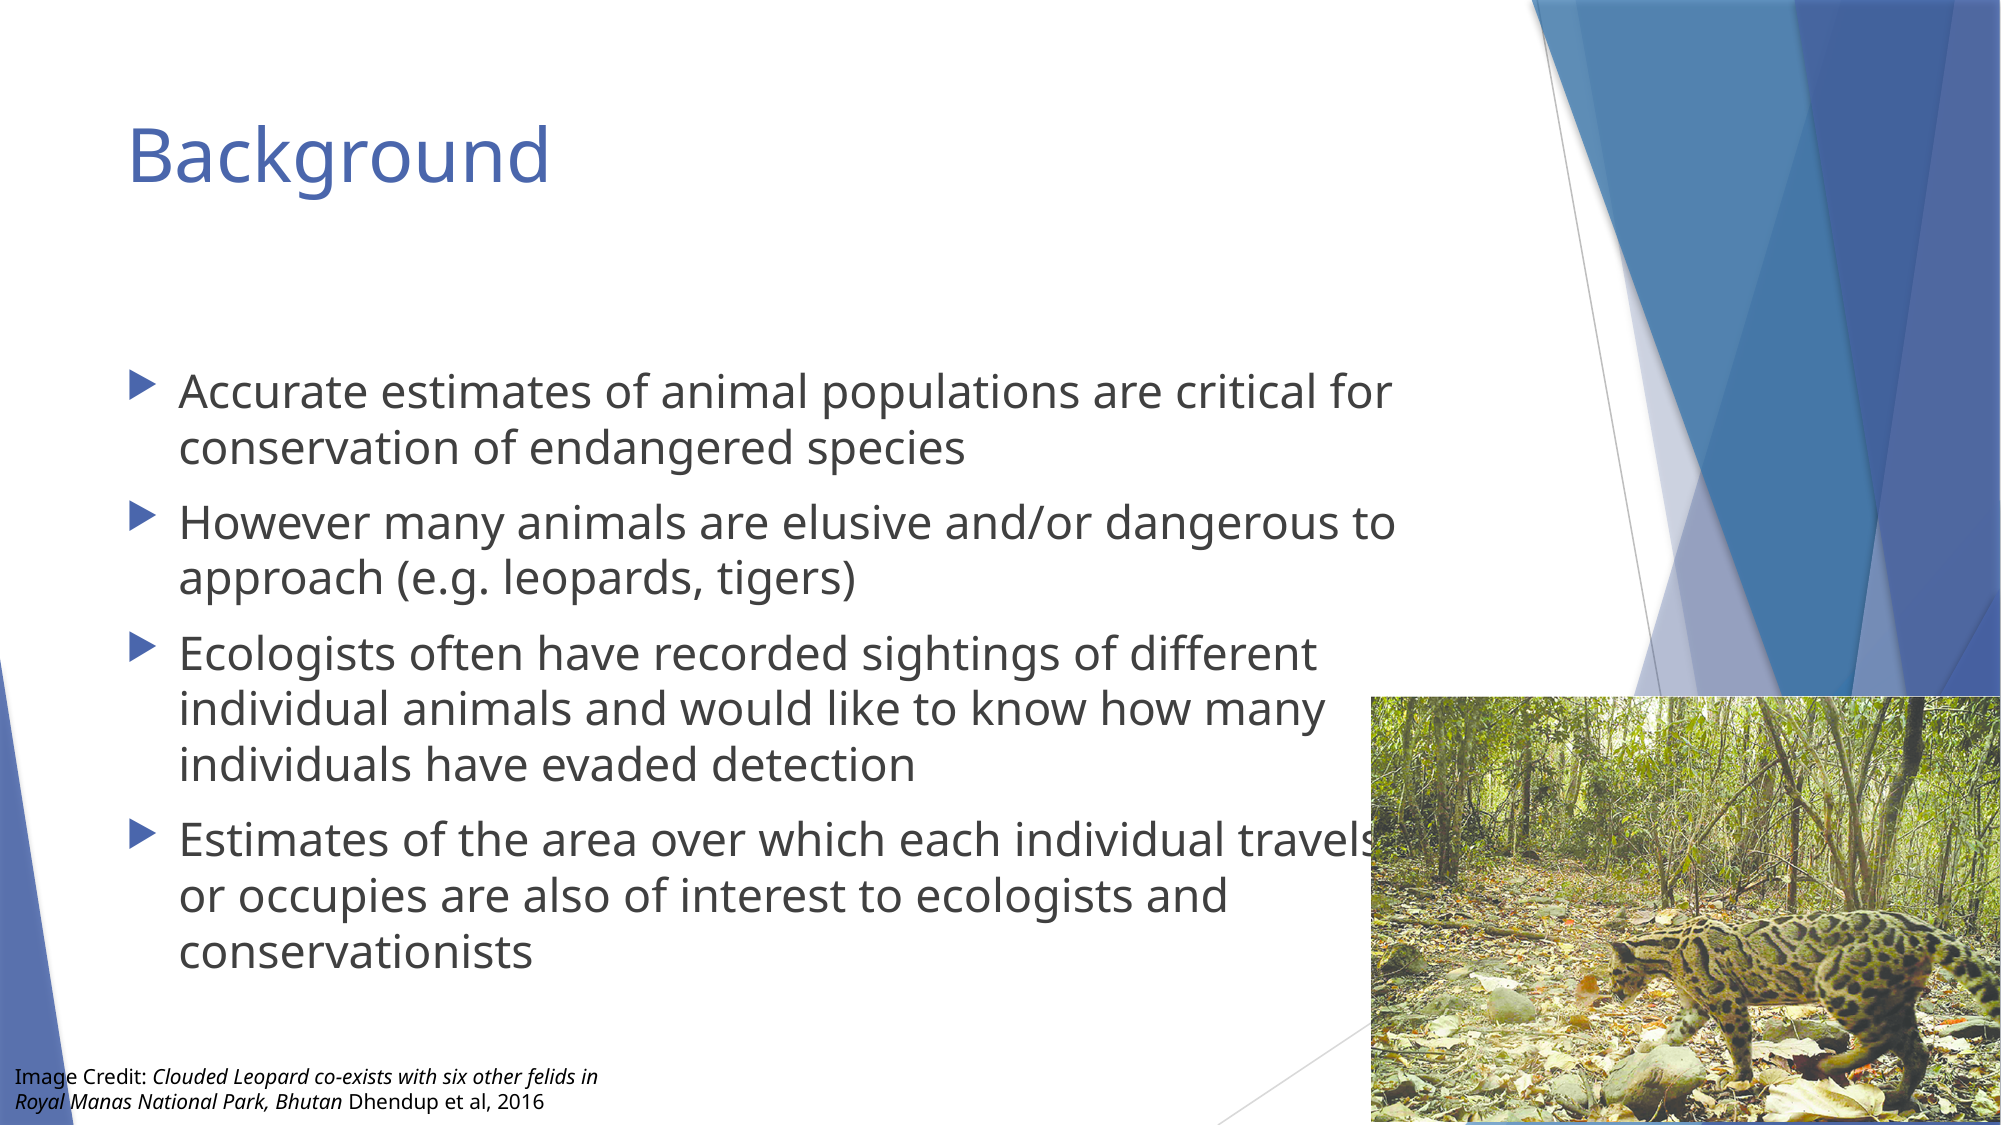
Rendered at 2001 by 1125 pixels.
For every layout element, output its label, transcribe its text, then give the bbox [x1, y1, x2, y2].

text_box Image Credit: Clouded Leopard co-exists with six other felids in Royal Manas National Park, Bhutan Dhendup et al, 2016 [0, 1056, 652, 1121]
list Accurate estimates of animal populations are critical for conservation of endangered species However many animals are elusive and/or dangerous to approach (e.g. leopards, tigers) Ecologists often have recorded sightings of different individual animals and would like to know how many individuals have evaded detection Estimates of the area over which each individual travels or occupies are also of interest to ecologists and conservationists [111, 354, 1416, 992]
picture [1370, 696, 2000, 1123]
title Background [111, 99, 1522, 317]
